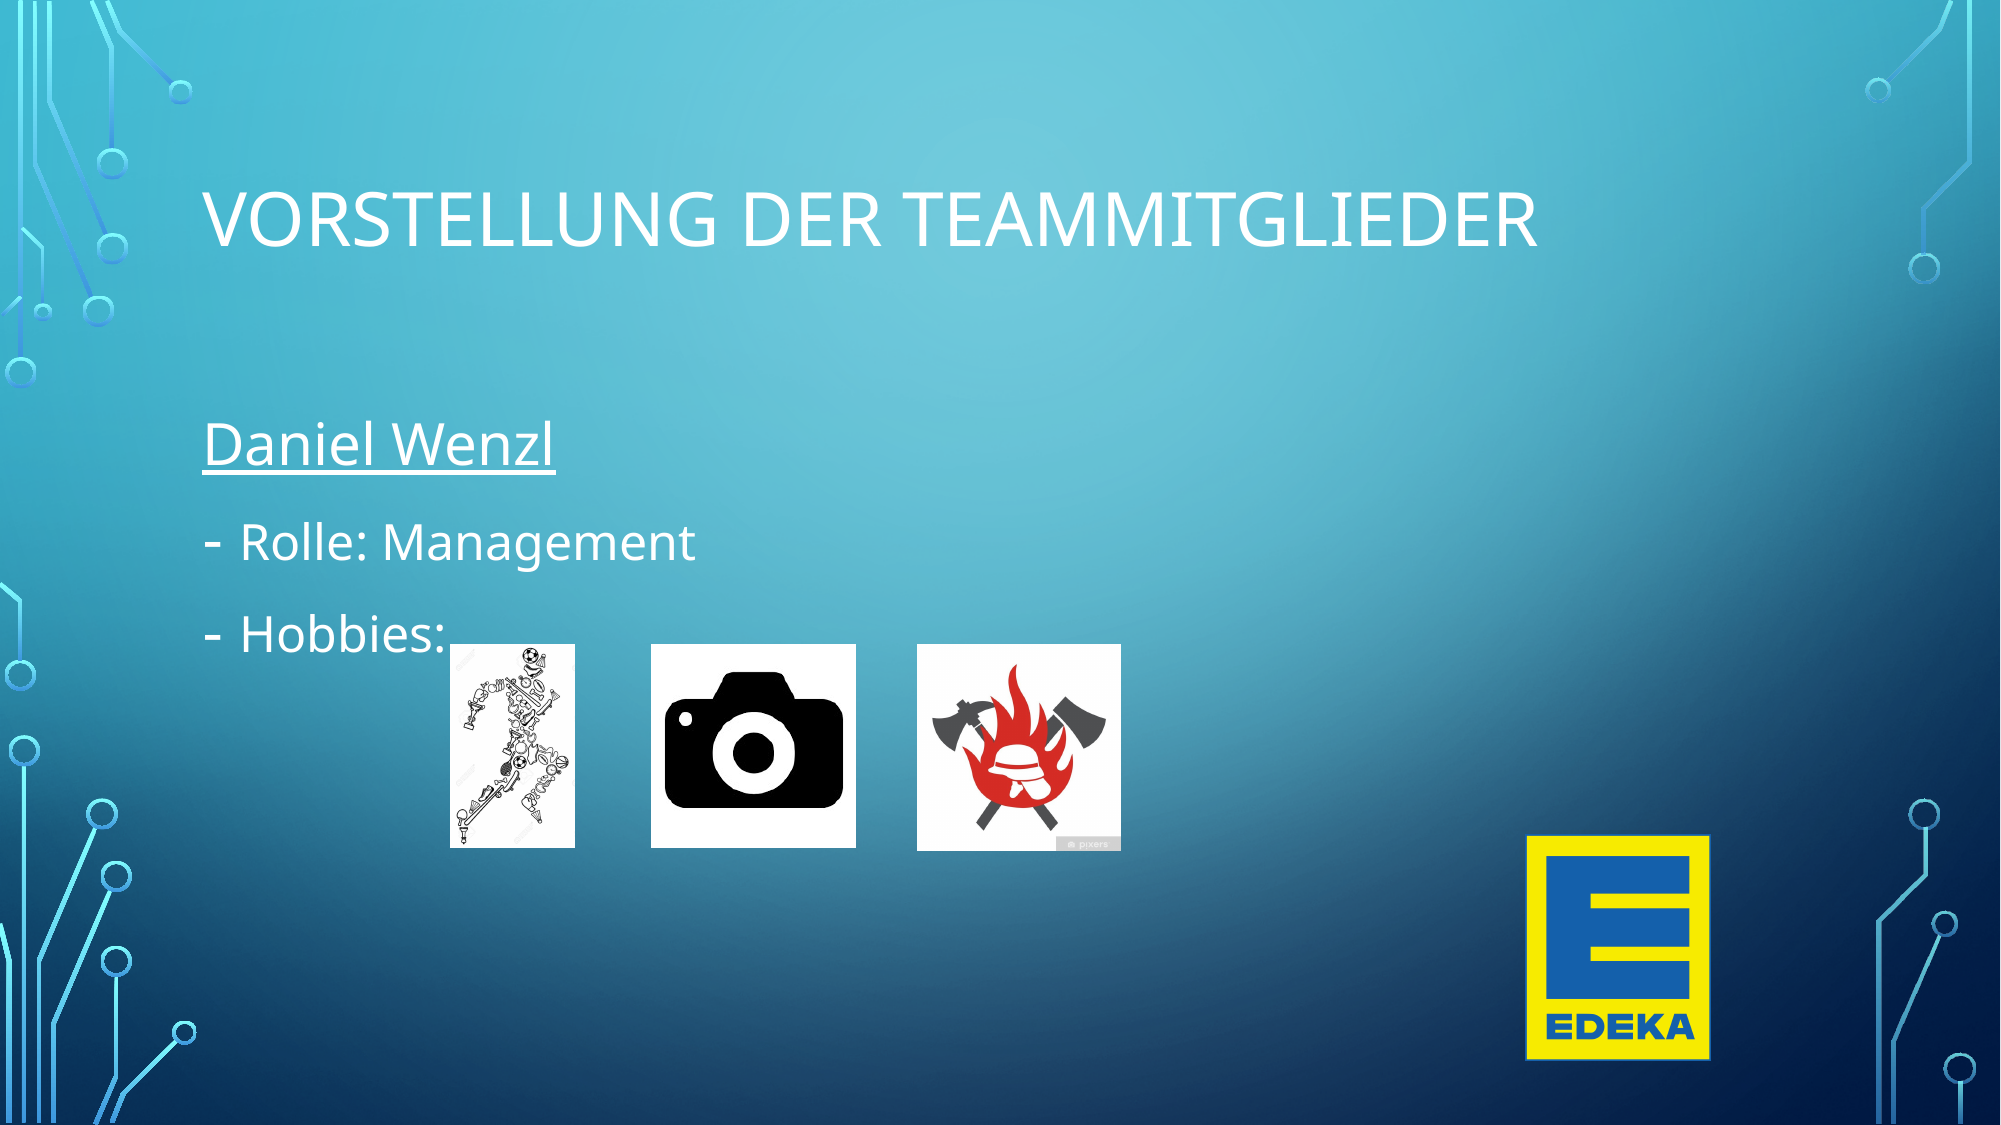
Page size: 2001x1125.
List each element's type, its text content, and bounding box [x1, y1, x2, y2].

title Vorstellung der teammitglieder [187, 101, 1813, 344]
picture [917, 643, 1121, 851]
picture [651, 643, 856, 848]
list Daniel Wenzl Rolle: Management Hobbies: [187, 385, 1888, 948]
picture [1524, 834, 1711, 1061]
picture [450, 643, 575, 848]
